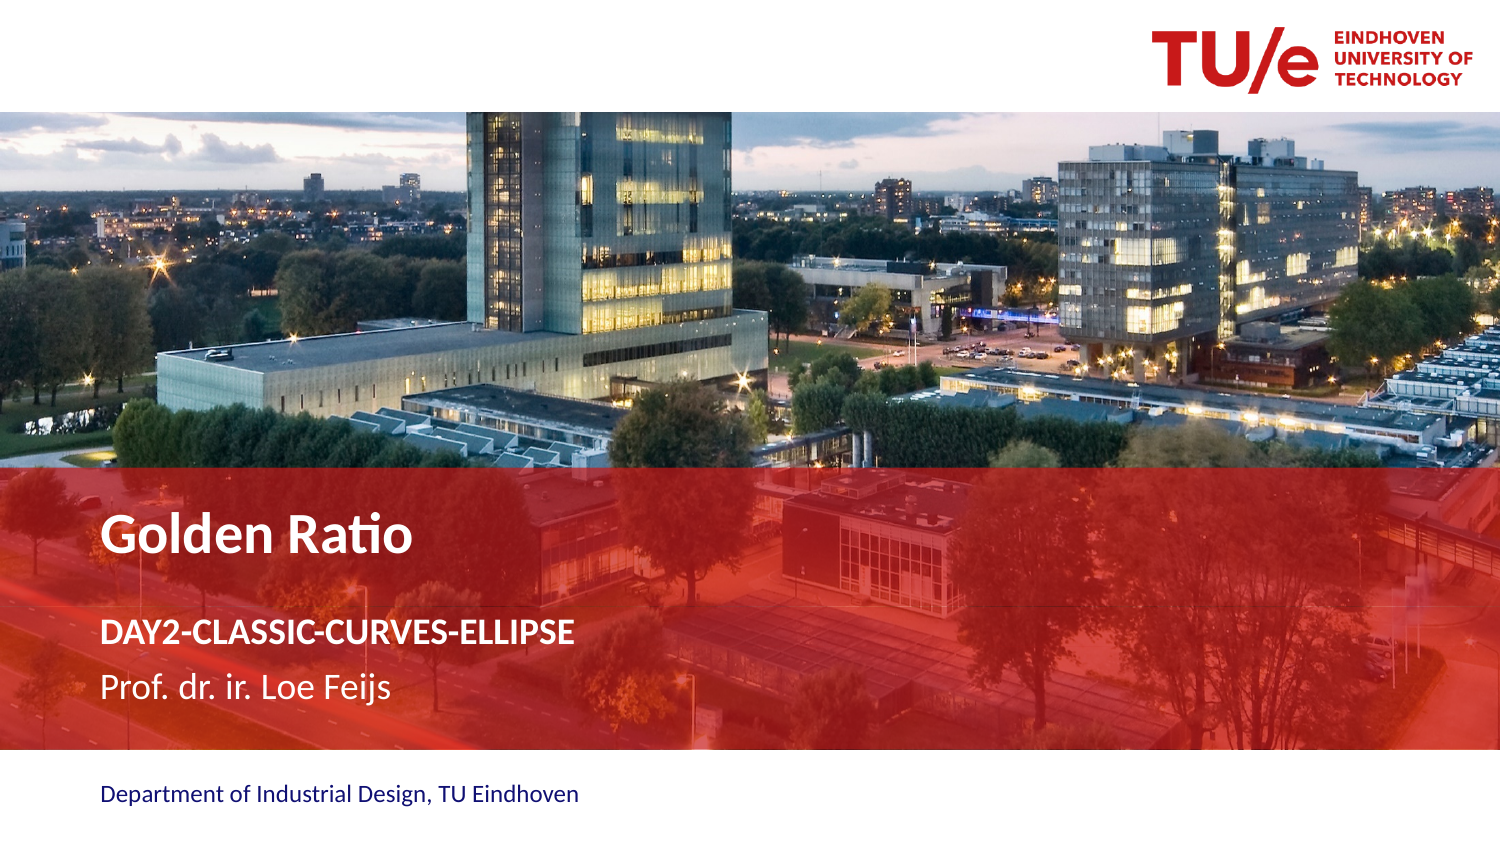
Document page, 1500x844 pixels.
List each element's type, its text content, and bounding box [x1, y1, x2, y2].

picture [0, 112, 1500, 750]
picture [1135, 10, 1500, 110]
list Department of Industrial Design, TU Eindhoven [100, 777, 1401, 818]
